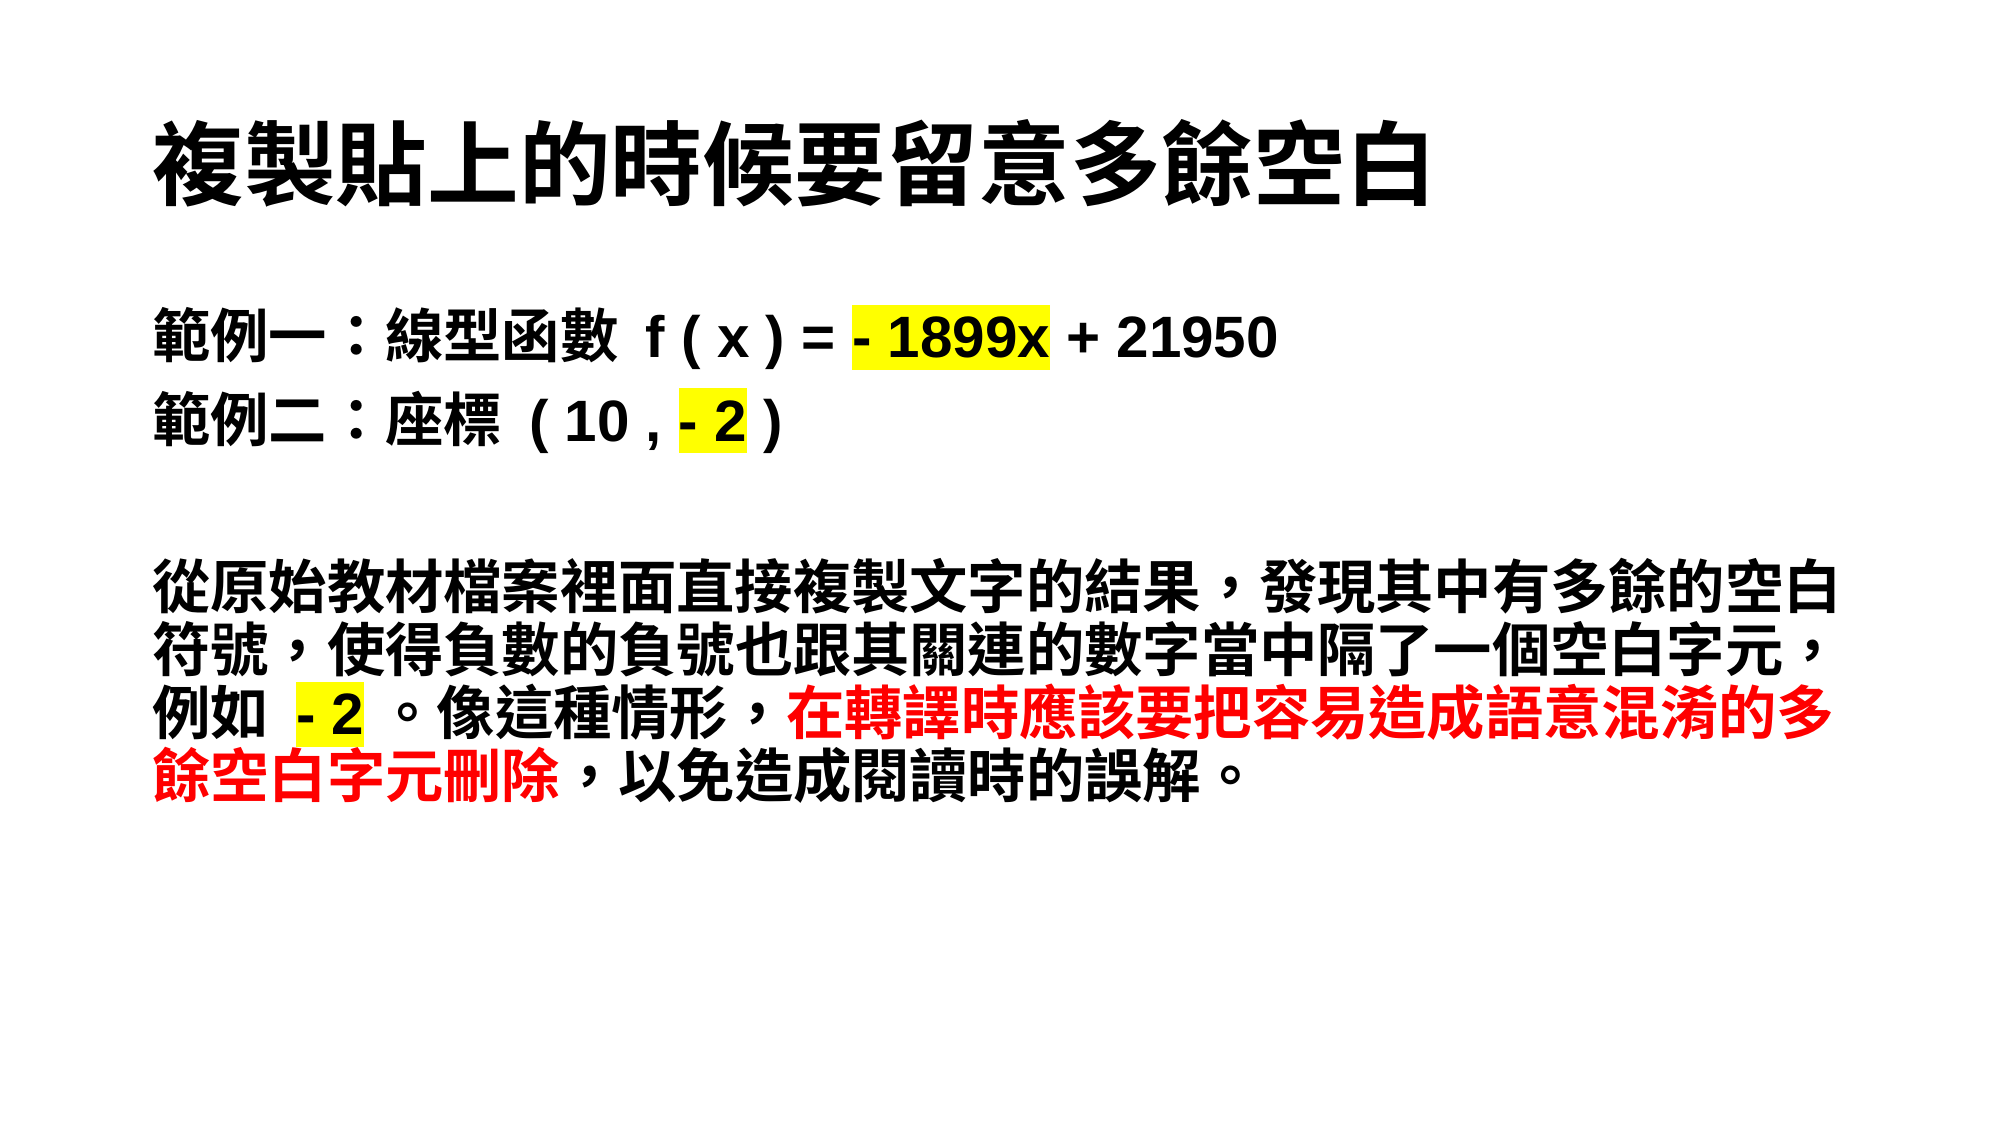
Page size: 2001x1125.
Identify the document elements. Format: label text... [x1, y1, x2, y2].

title 複製貼上的時候要留意多餘空白 [137, 59, 1863, 278]
list 範例一：線型函數 f ( x ) = - 1899x + 21950 範例二：座標 ( 10 , - 2 ) 從原始教材檔案裡面直接複製文字的結果，發現其中有多餘的空白符號，使得負數的負號也跟其關連的數字當中隔了一個空白字元，例如 - 2。像這種情形，在轉譯時應該要把容易造成語意混淆的多餘空白字元刪除，以免造成閱讀時的誤解。 [137, 299, 1863, 1014]
